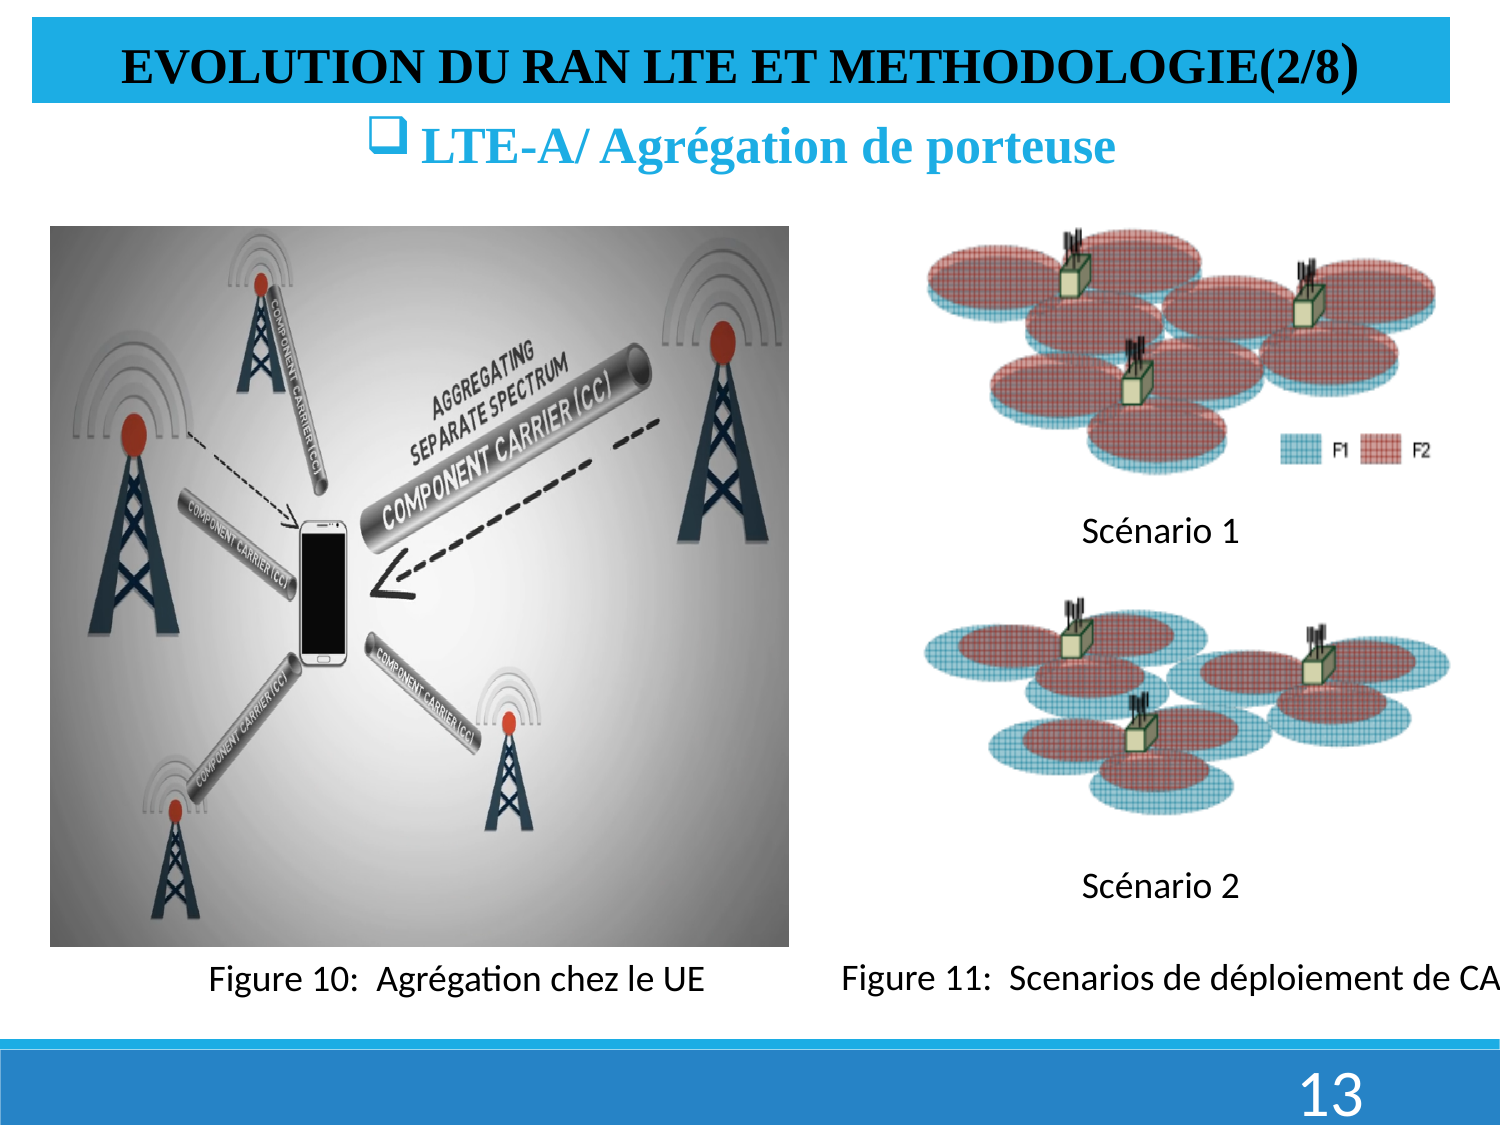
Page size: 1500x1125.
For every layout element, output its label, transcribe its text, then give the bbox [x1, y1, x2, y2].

text_box Figure 11: Scenarios de déploiement de CA [826, 945, 1500, 1006]
picture [915, 591, 1460, 826]
text_box Figure 10: Agrégation chez le UE [193, 946, 826, 1006]
text_box Scénario 2 [1067, 854, 1258, 914]
text_box LTE-A/ Agrégation de porteuse [32, 103, 1450, 181]
picture [49, 225, 789, 947]
picture [915, 199, 1450, 493]
text_box EVOLUTION DU RAN LTE ET METHODOLOGIE(2/8) [32, 17, 1450, 103]
text_box Scénario 1 [1067, 500, 1258, 559]
slide_number 13 [1218, 1059, 1380, 1120]
